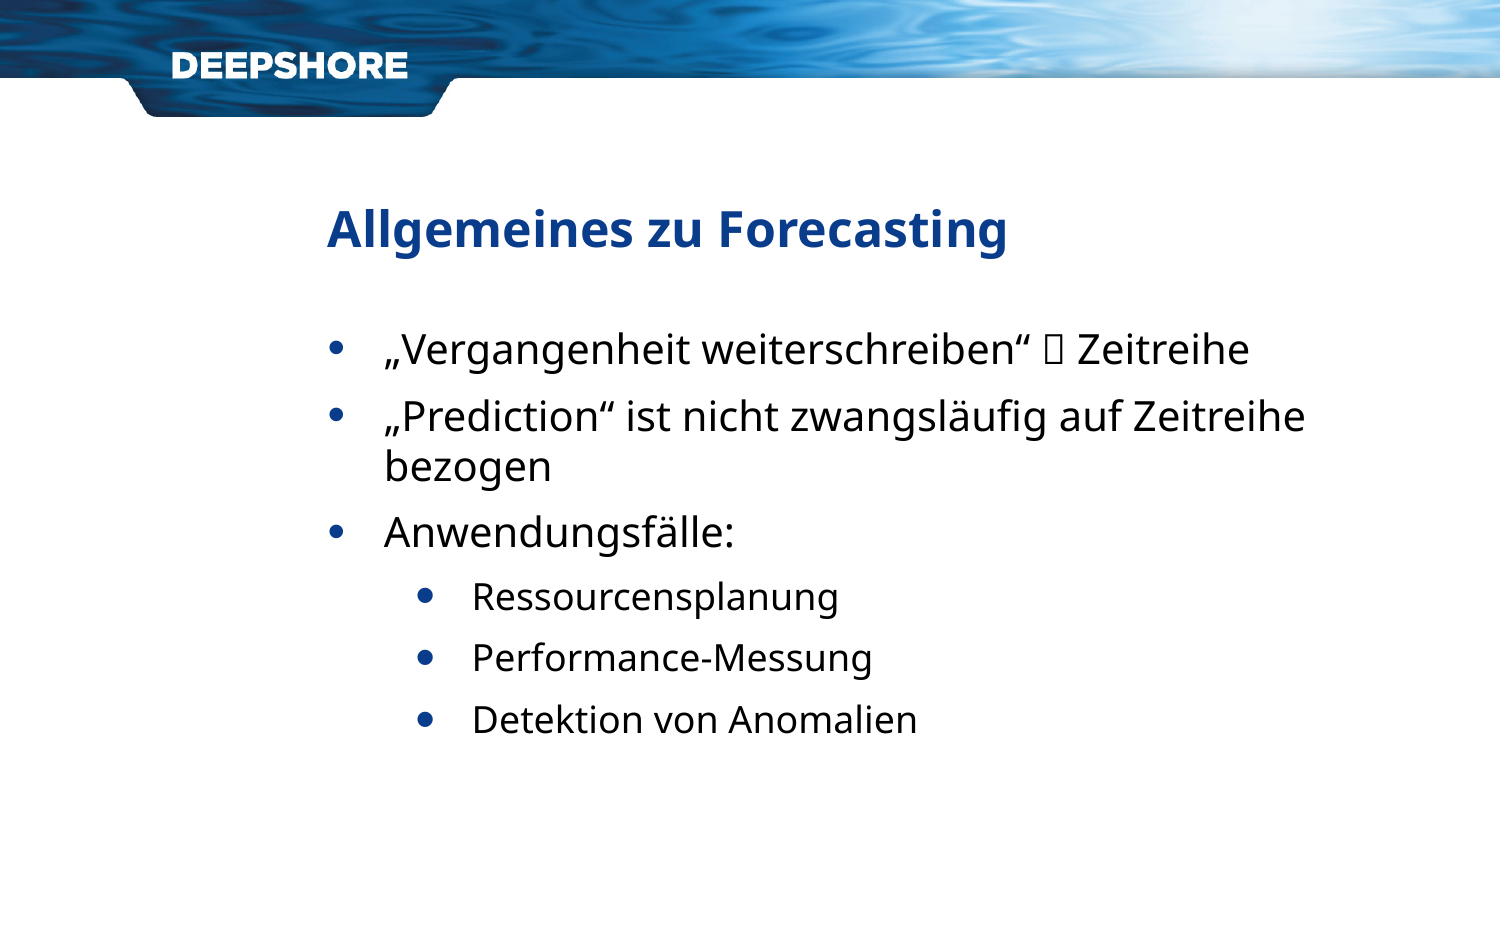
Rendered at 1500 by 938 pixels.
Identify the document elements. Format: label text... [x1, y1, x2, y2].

text_box Allgemeines zu Forecasting [312, 197, 1258, 315]
text_box „Vergangenheit weiterschreiben“  Zeitreihe „Prediction“ ist nicht zwangsläufig auf Zeitreihe bezogen Anwendungsfälle: Ressourcensplanung Performance-Messung Detektion von Anomalien [312, 315, 1400, 800]
picture [0, 0, 1500, 938]
